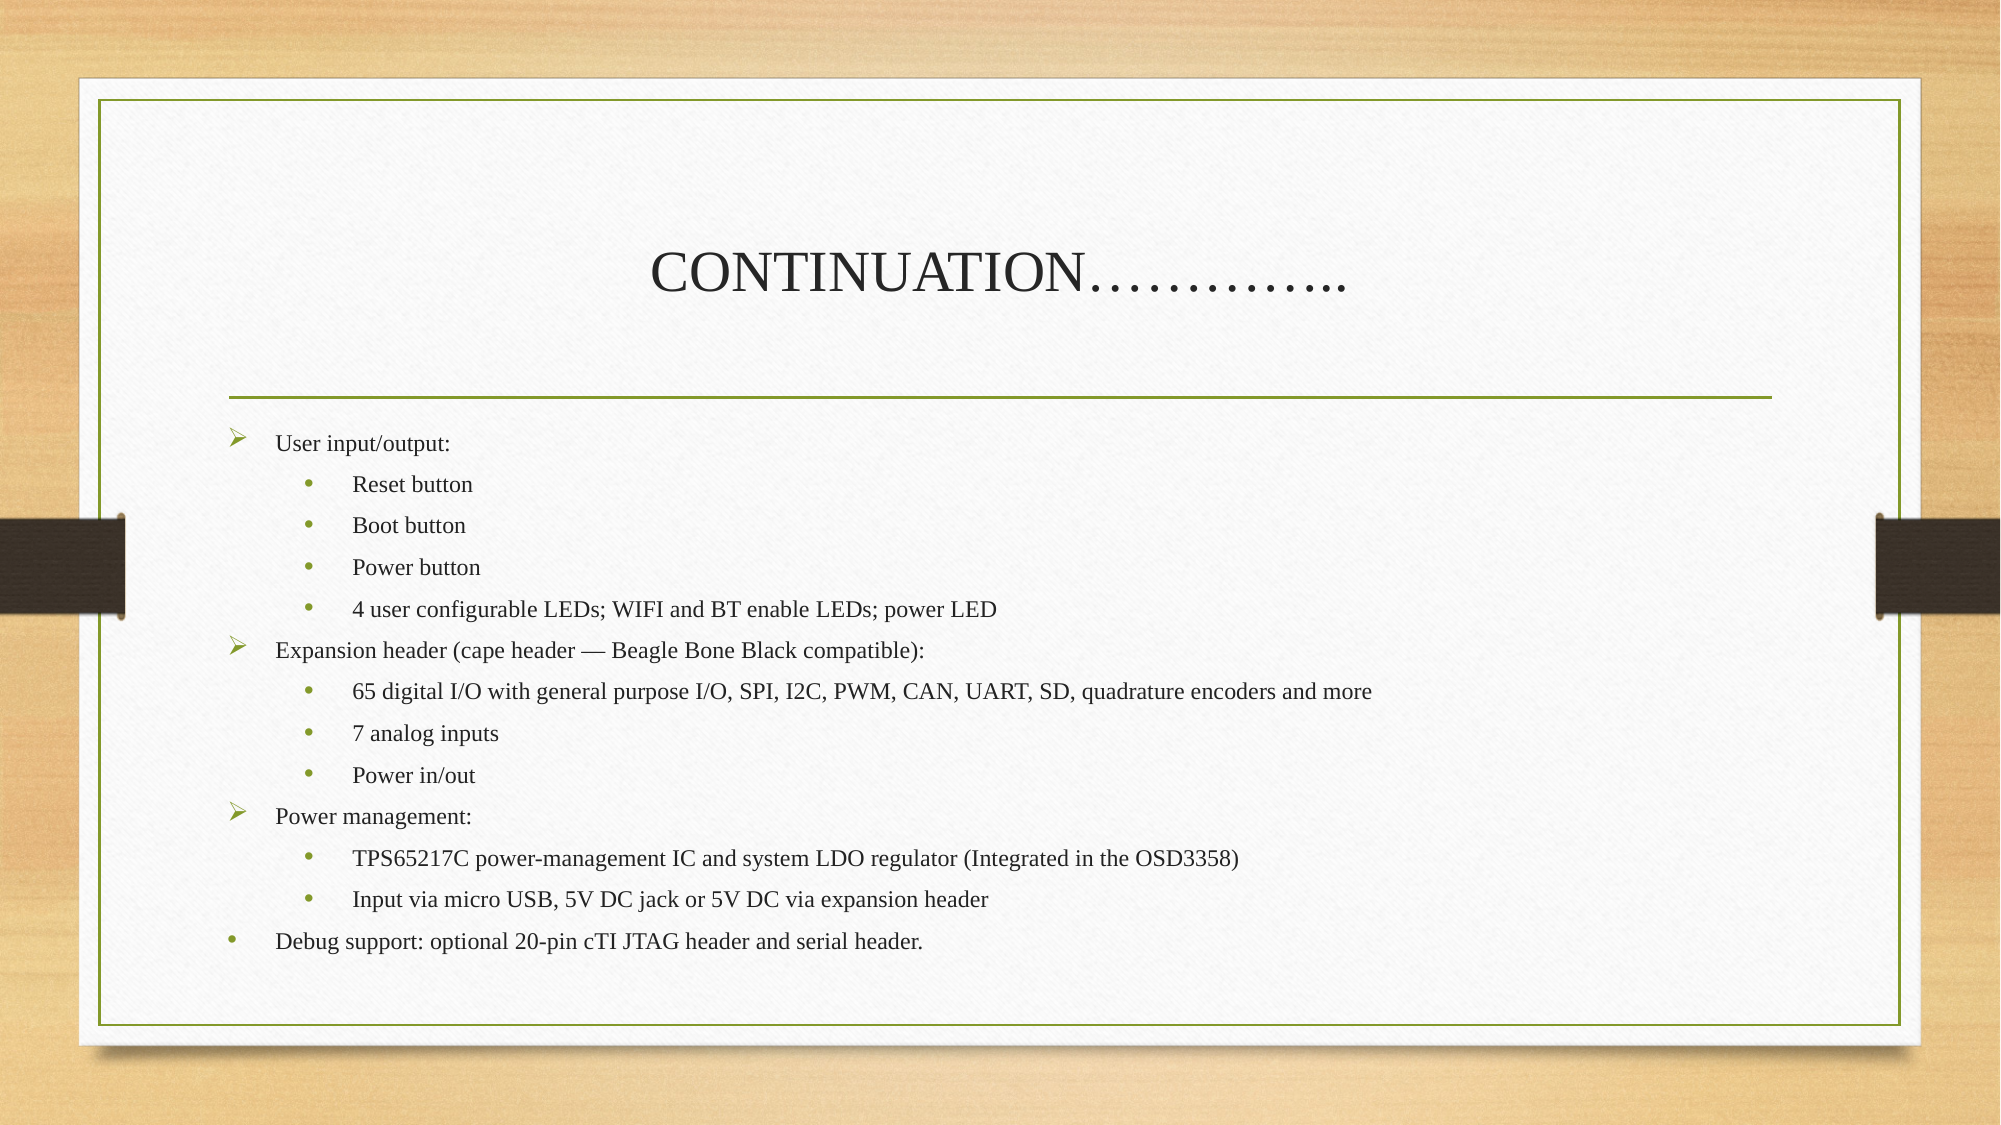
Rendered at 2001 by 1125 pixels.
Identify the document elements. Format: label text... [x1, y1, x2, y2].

list User input/output: Reset button Boot button Power button 4 user configurable LEDs; WIFI and BT enable LEDs; power LED Expansion header (cape header — Beagle Bone Black compatible): 65 digital I/O with general purpose I/O, SPI, I2C, PWM, CAN, UART, SD, quadrature encoders and more 7 analog inputs Power in/out Power management: TPS65217C power-management IC and system LDO regulator (Integrated in the OSD3358) Input via micro USB, 5V DC jack or 5V DC via expansion header Debug support: optional 20-pin cTI JTAG header and serial header. [212, 419, 1788, 964]
picture [0, 0, 2001, 1125]
title CONTINUATION………….. [212, 161, 1788, 375]
